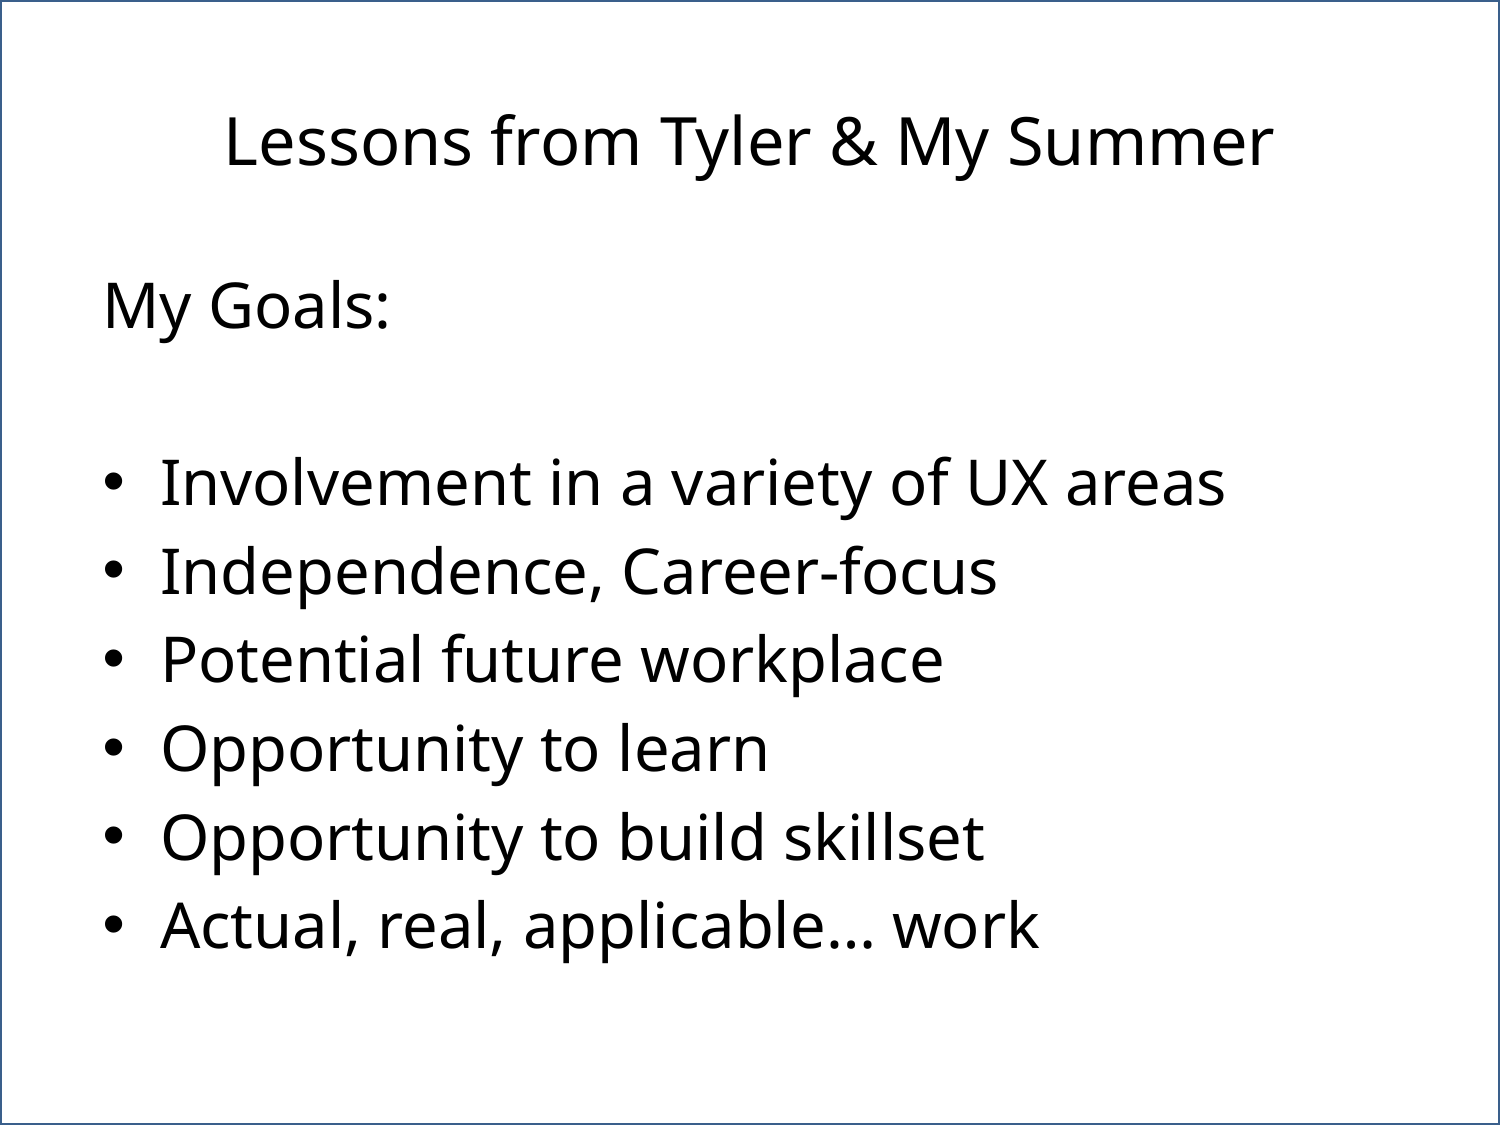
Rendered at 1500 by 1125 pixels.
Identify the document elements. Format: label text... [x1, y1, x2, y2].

title Lessons from Tyler & My Summer [75, 45, 1425, 233]
text_box My Goals: Involvement in a variety of UX areas Independence, Career-focus Potential future workplace Opportunity to learn Opportunity to build skillset Actual, real, applicable… work [87, 257, 1250, 1000]
text_box [0, 0, 1500, 1125]
